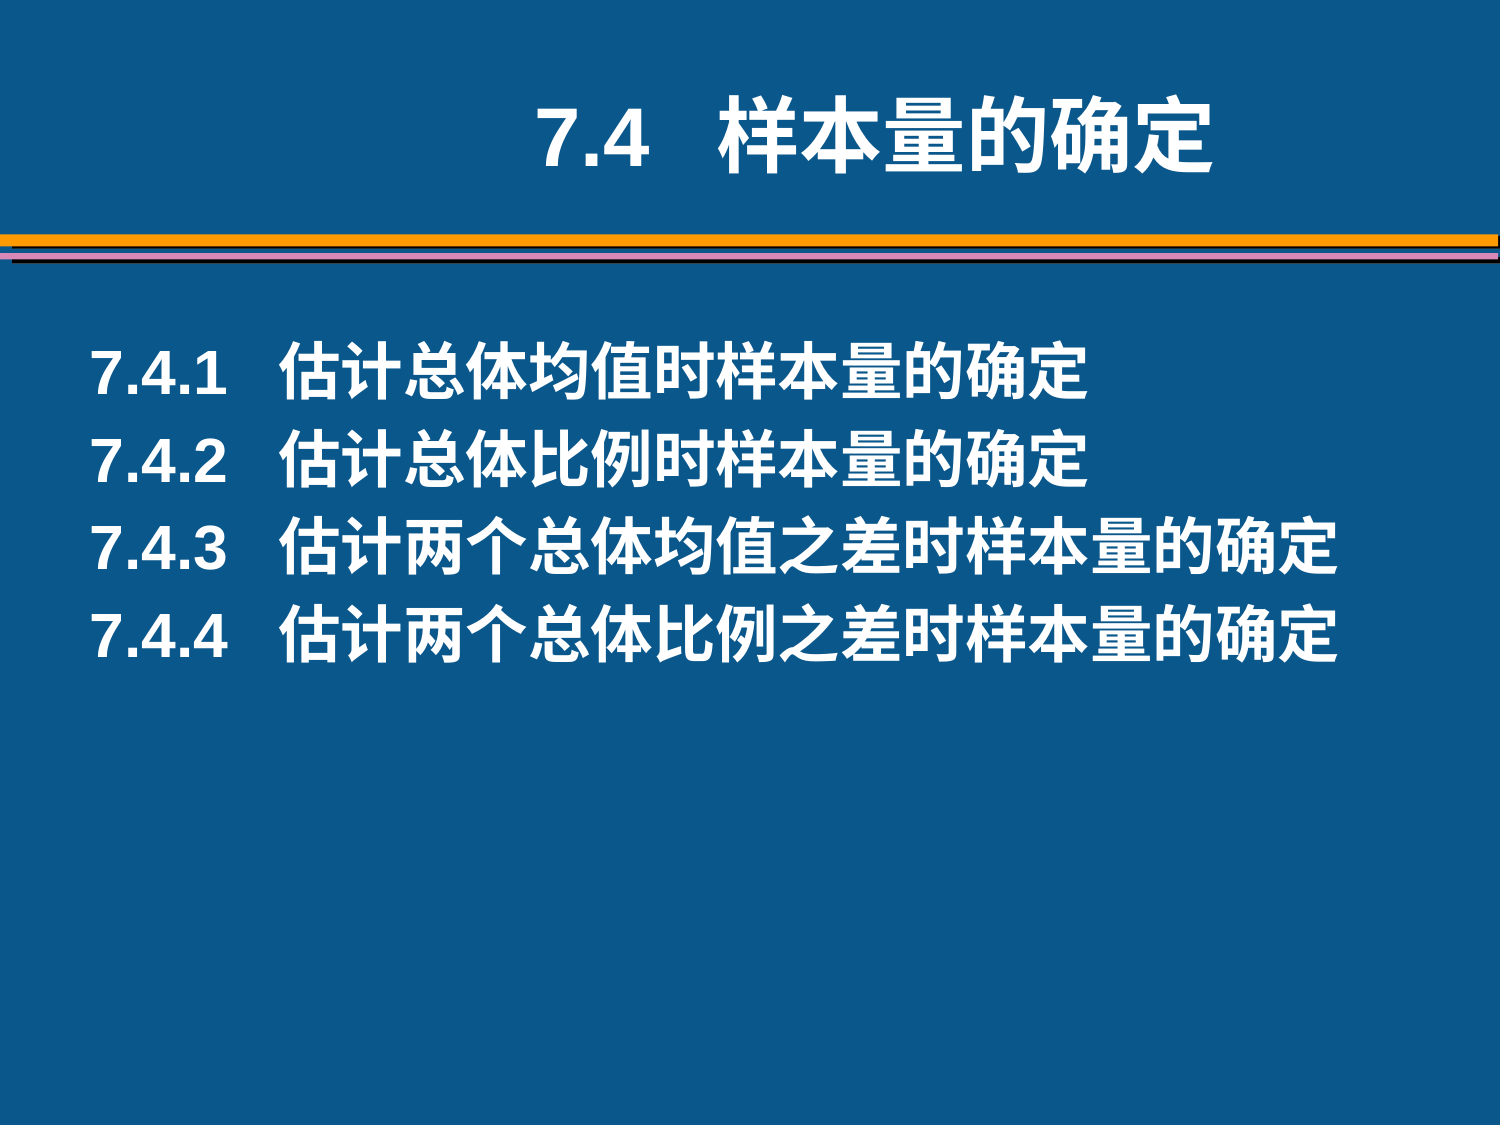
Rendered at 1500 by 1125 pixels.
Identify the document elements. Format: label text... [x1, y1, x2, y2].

text_box 7.4 样本量的确定 [349, 50, 1400, 225]
text_box 7.4.1 估计总体均值时样本量的确定 7.4.2 估计总体比例时样本量的确定 7.4.3 估计两个总体均值之差时样本量的确定 7.4.4 估计两个总体比例之差时样本量的确定 [75, 324, 1450, 1000]
